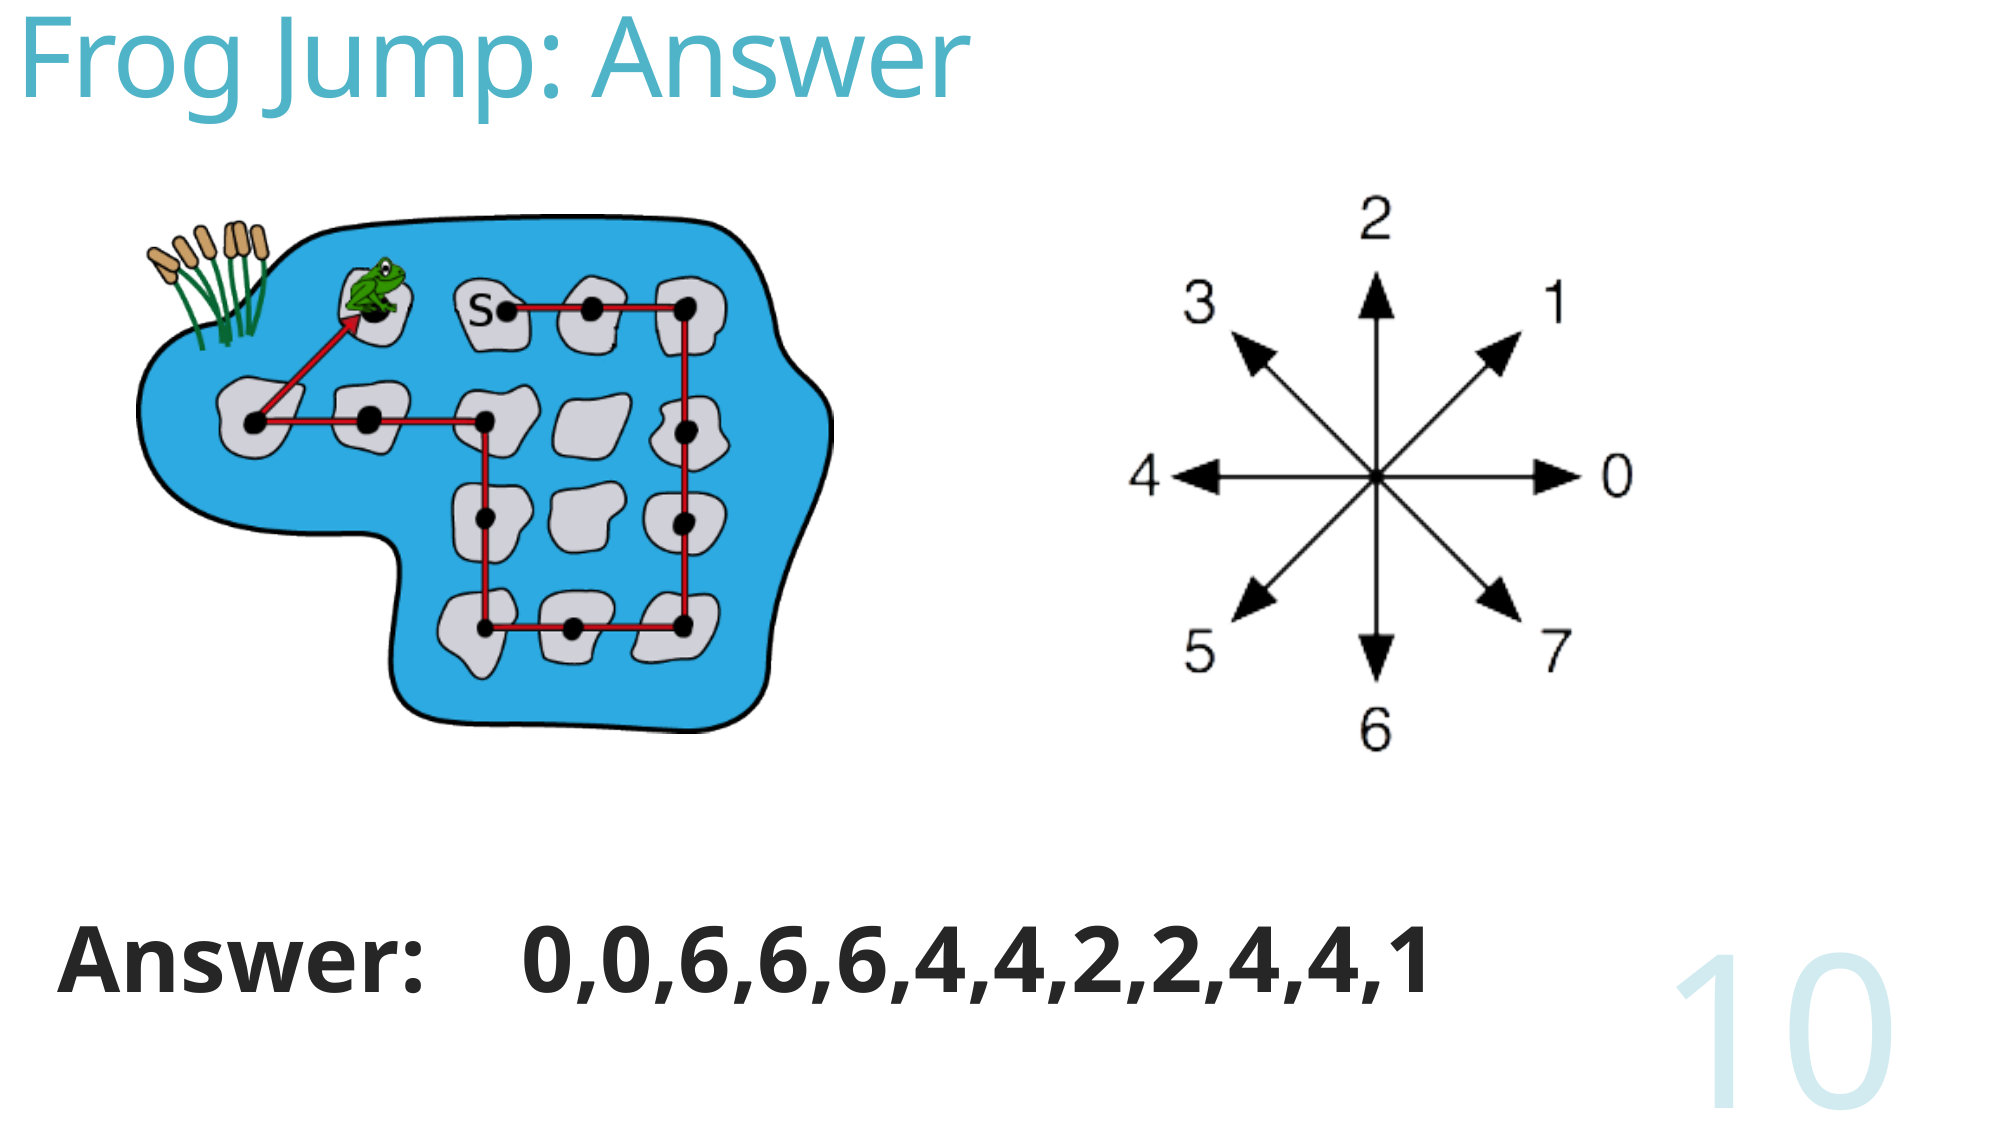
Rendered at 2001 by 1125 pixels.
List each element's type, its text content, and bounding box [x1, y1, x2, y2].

title Frog Jump: Answer [0, 0, 1768, 199]
picture [135, 214, 834, 735]
text_box [24, 24, 2000, 100]
picture [1083, 137, 1681, 811]
list Answer: 0,0,6,6,6,4,4,2,2,4,4,1 [17, 137, 1862, 1075]
slide_number 10 [1437, 963, 1918, 1125]
